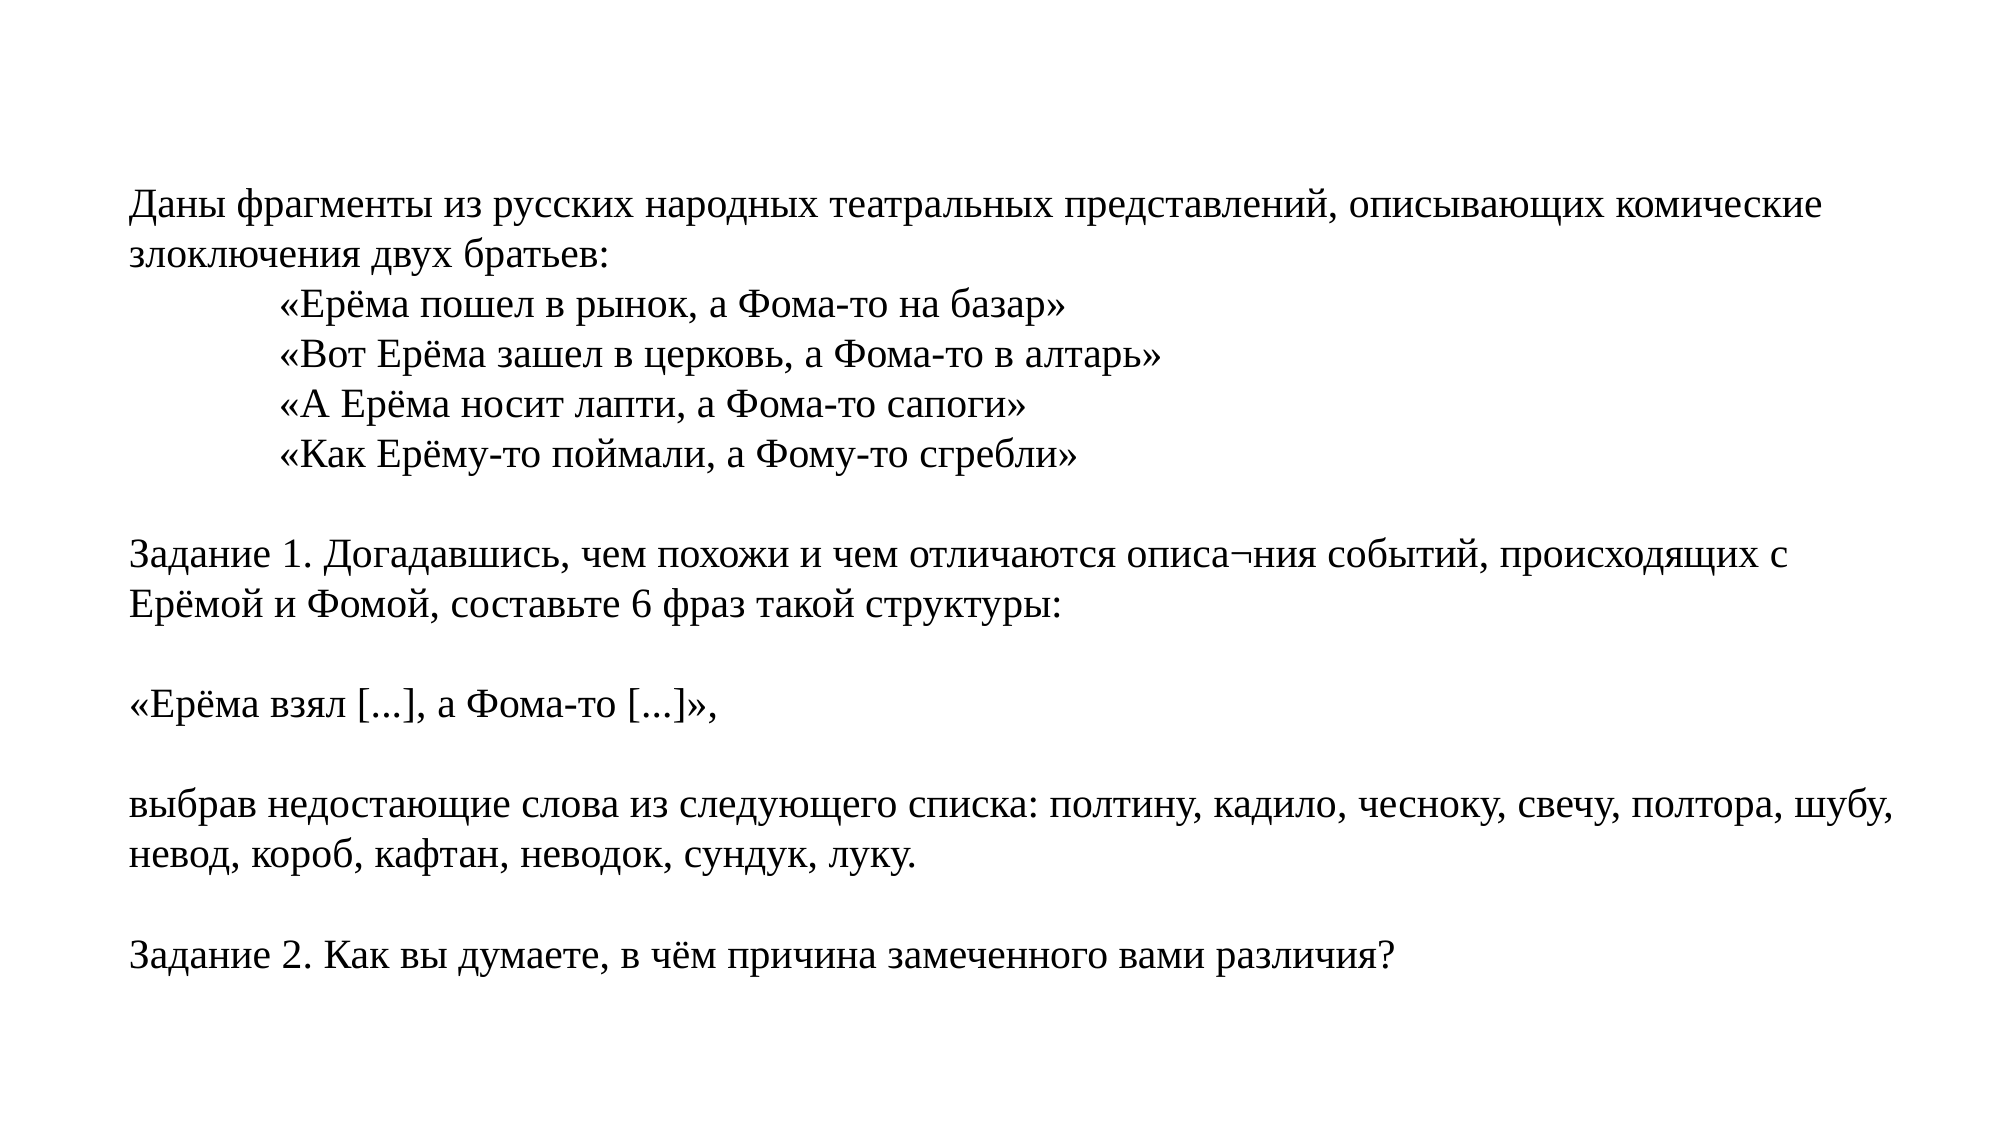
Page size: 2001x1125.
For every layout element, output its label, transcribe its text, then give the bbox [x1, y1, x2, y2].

text_box Даны фрагменты из русских народных театральных представлений, описывающих комические злоключения двух братьев: «Ерёма пошел в рынок, а Фома-то на базар» «Вот Ерёма зашел в церковь, а Фома-то в алтарь» «А Ерёма носит лапти, а Фома-то сапоги» «Как Ерёму-то поймали, а Фому-то сгребли» Задание 1. Догадавшись, чем похожи и чем отличаются описа¬ния событий, происходящих с Ерёмой и Фомой, составьте 6 фраз такой структуры: «Ерёма взял [...], а Фома-то [...]», выбрав недостающие слова из следующего списка: полтину, кадило, чесноку, свечу, полтора, шубу, невод, короб, кафтан, неводок, сундук, луку. Задание 2. Как вы думаете, в чём причина замеченного вами различия? [114, 168, 1934, 984]
